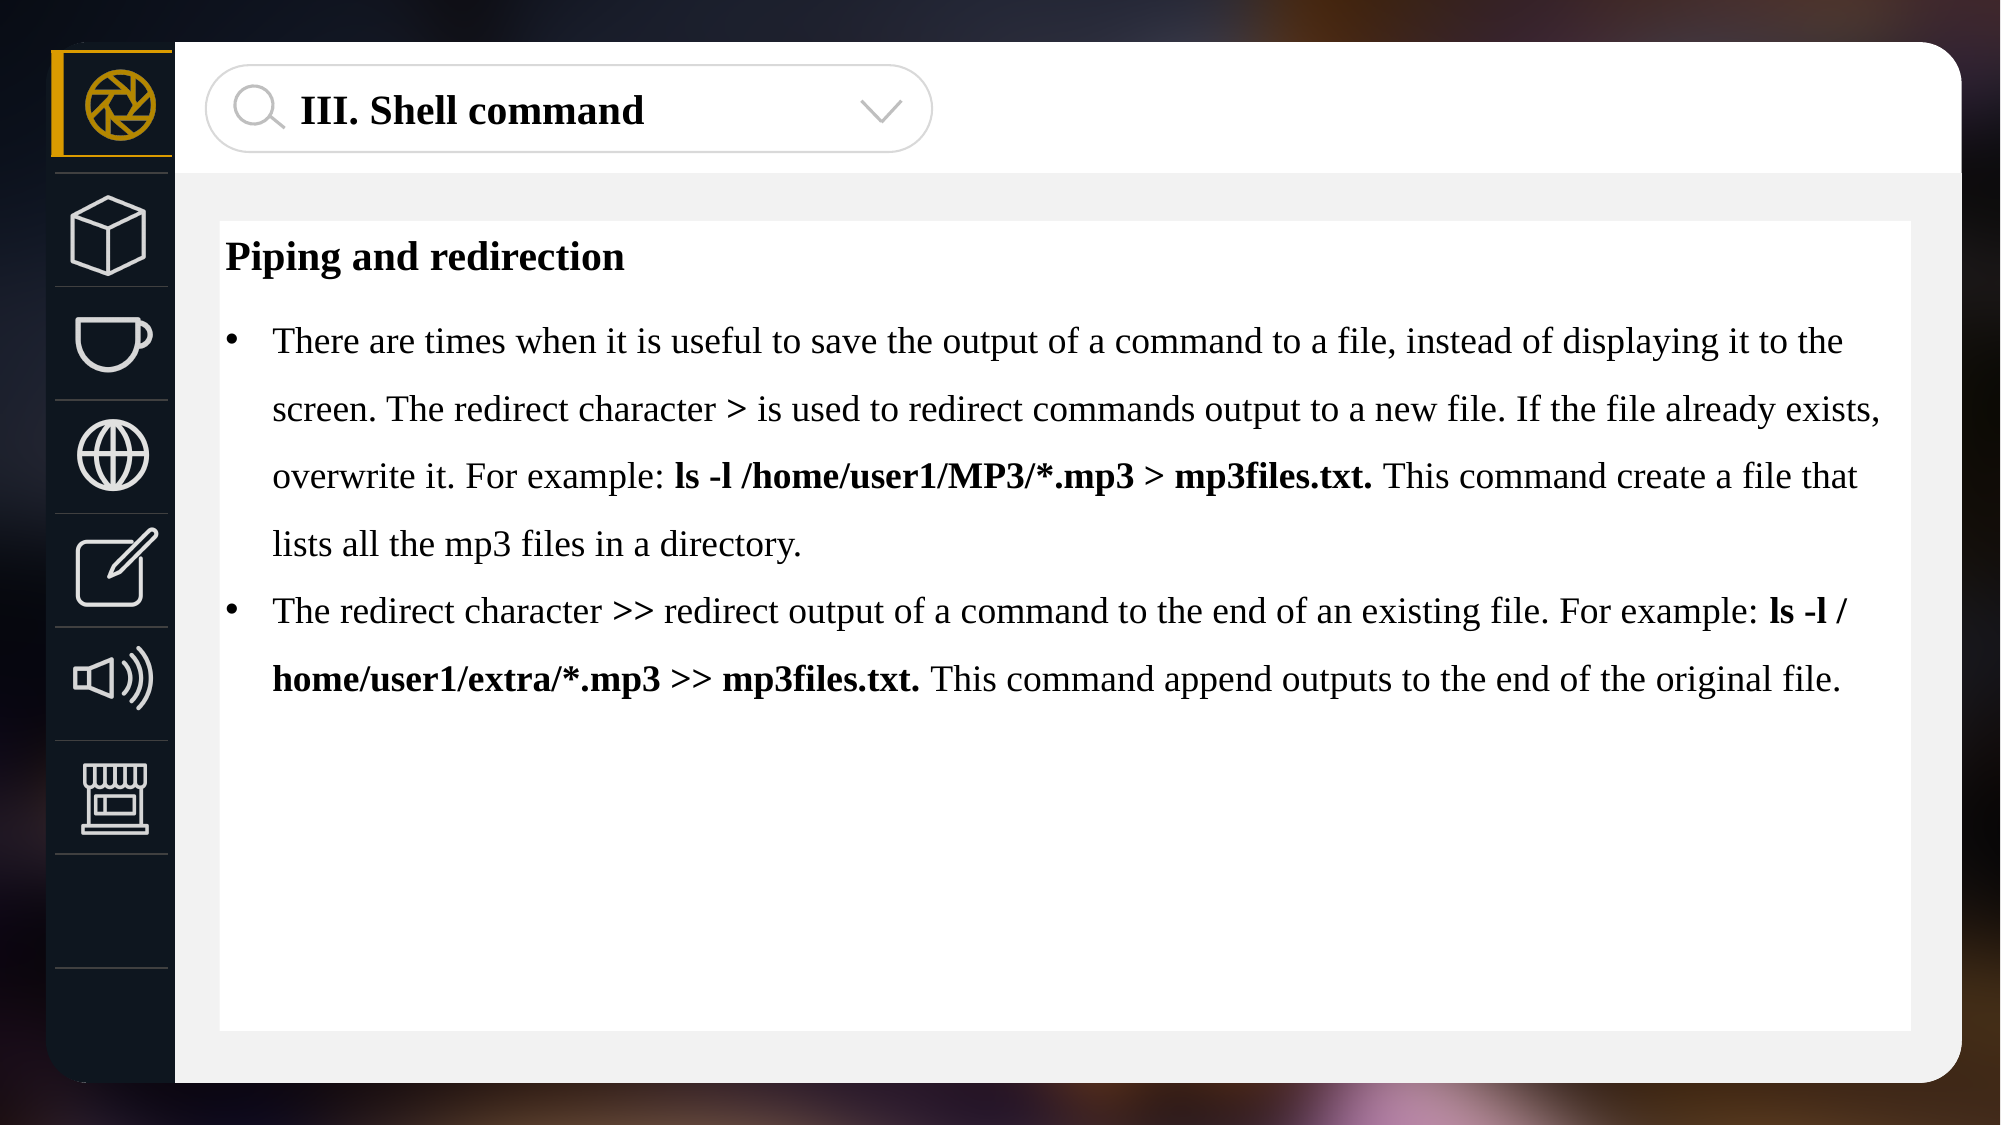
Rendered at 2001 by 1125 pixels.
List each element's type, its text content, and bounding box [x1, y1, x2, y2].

text_box There are times when it is useful to save the output of a command to a file, instead of displaying it to the screen. The redirect character > is used to redirect commands output to a new file. If the file already exists, overwrite it. For example: ls -l /home/user1/MP3/*.mp3 > mp3files.txt. This command create a file that lists all the mp3 files in a directory. The redirect character >> redirect output of a command to the end of an existing file. For example: ls -l /home/user1/extra/*.mp3 >> mp3files.txt. This command append outputs to the end of the original file. [210, 286, 1902, 707]
text_box III. Shell command [285, 75, 1003, 141]
picture [0, 0, 2001, 1125]
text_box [51, 40, 185, 170]
text_box Piping and redirection [210, 220, 1902, 286]
text_box The proxy configured on this screen is used for accessing the package repository and the snap store both in the installer environment and in the installed system. [219, 220, 1912, 1032]
